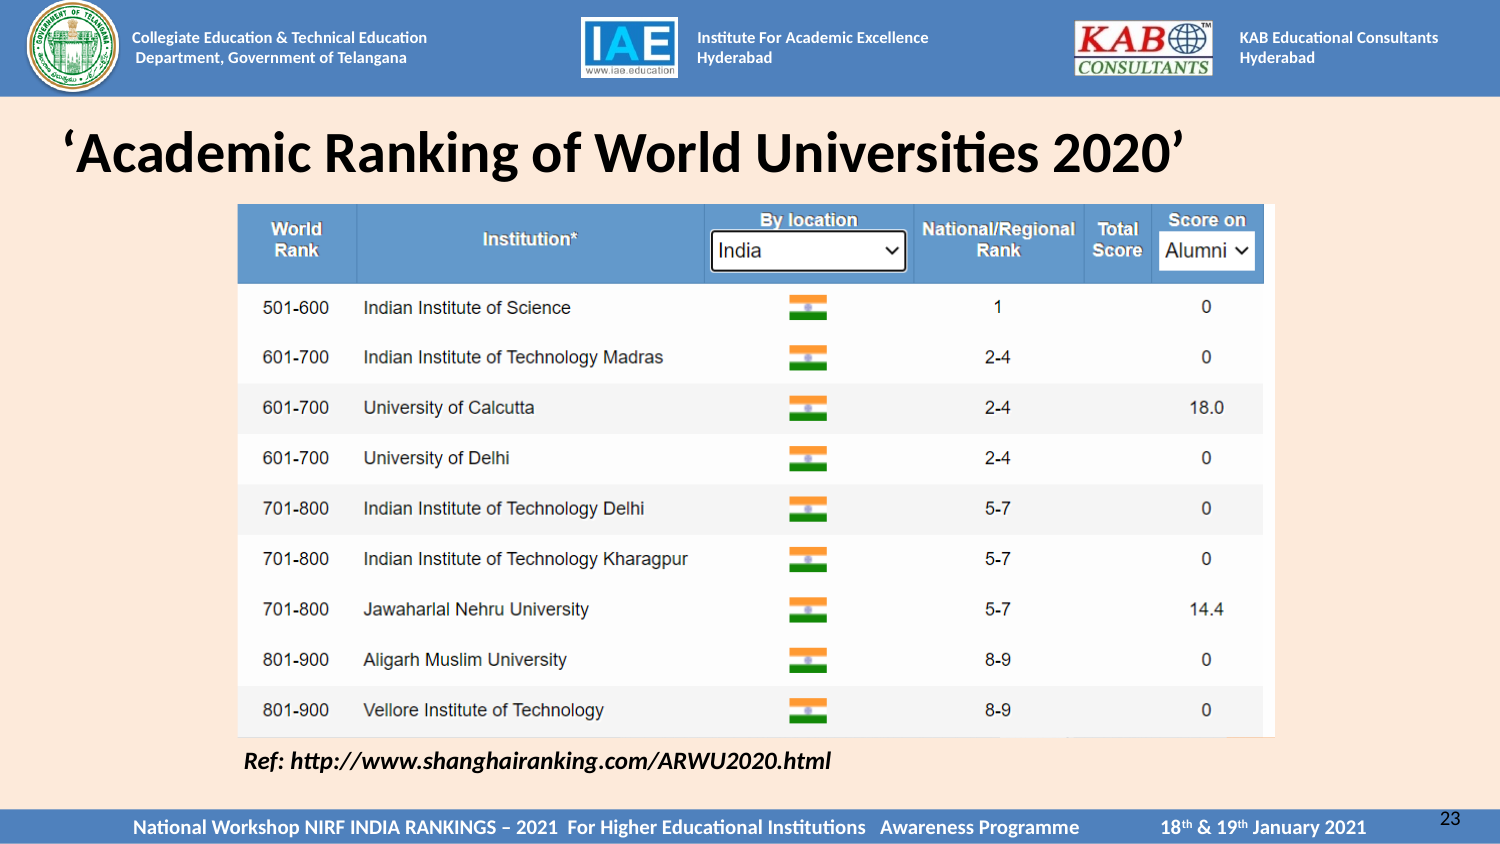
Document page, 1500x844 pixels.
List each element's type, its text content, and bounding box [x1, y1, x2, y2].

text_box Ref: http://www.shanghairanking.com/ARWU2020.html [228, 737, 1088, 782]
title ‘Academic Ranking of World Universities 2020’ [47, 106, 1448, 248]
picture [581, 17, 678, 78]
picture [1074, 20, 1213, 76]
picture [237, 204, 1276, 738]
picture [24, 0, 121, 96]
